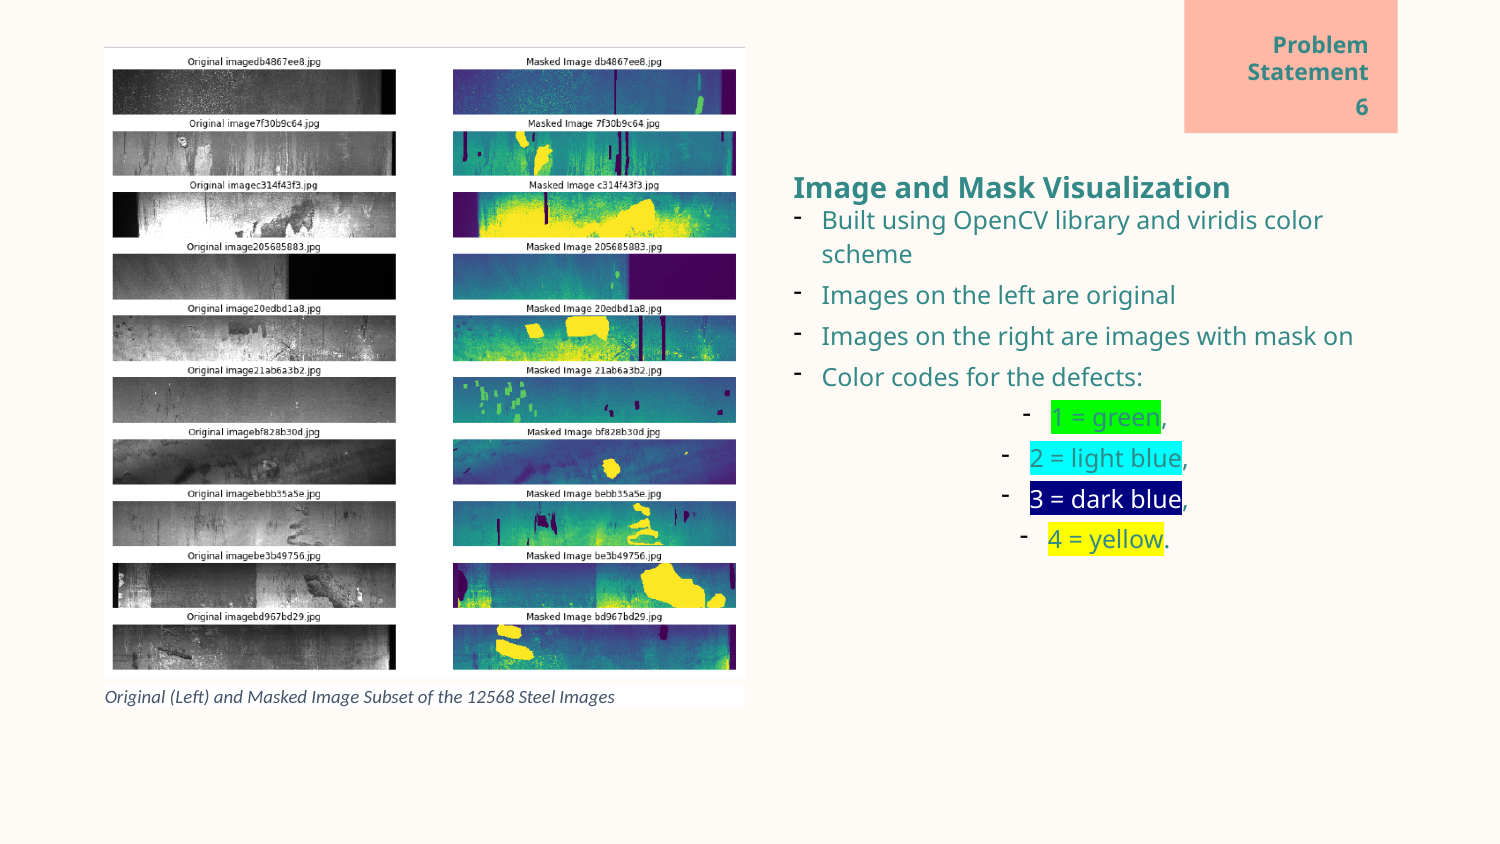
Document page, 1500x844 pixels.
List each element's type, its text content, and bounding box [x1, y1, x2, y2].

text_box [104, 46, 745, 708]
text_box Image and Mask Visualization [778, 140, 1396, 220]
list Built using OpenCV library and viridis color scheme Images on the left are original Images on the right are images with mask on Color codes for the defects: 1 = green, 2 = light blue, 3 = dark blue, 4 = yellow. [778, 215, 1419, 579]
slide_number 6 [1293, 77, 1384, 140]
title Problem Statement [1175, 21, 1384, 101]
